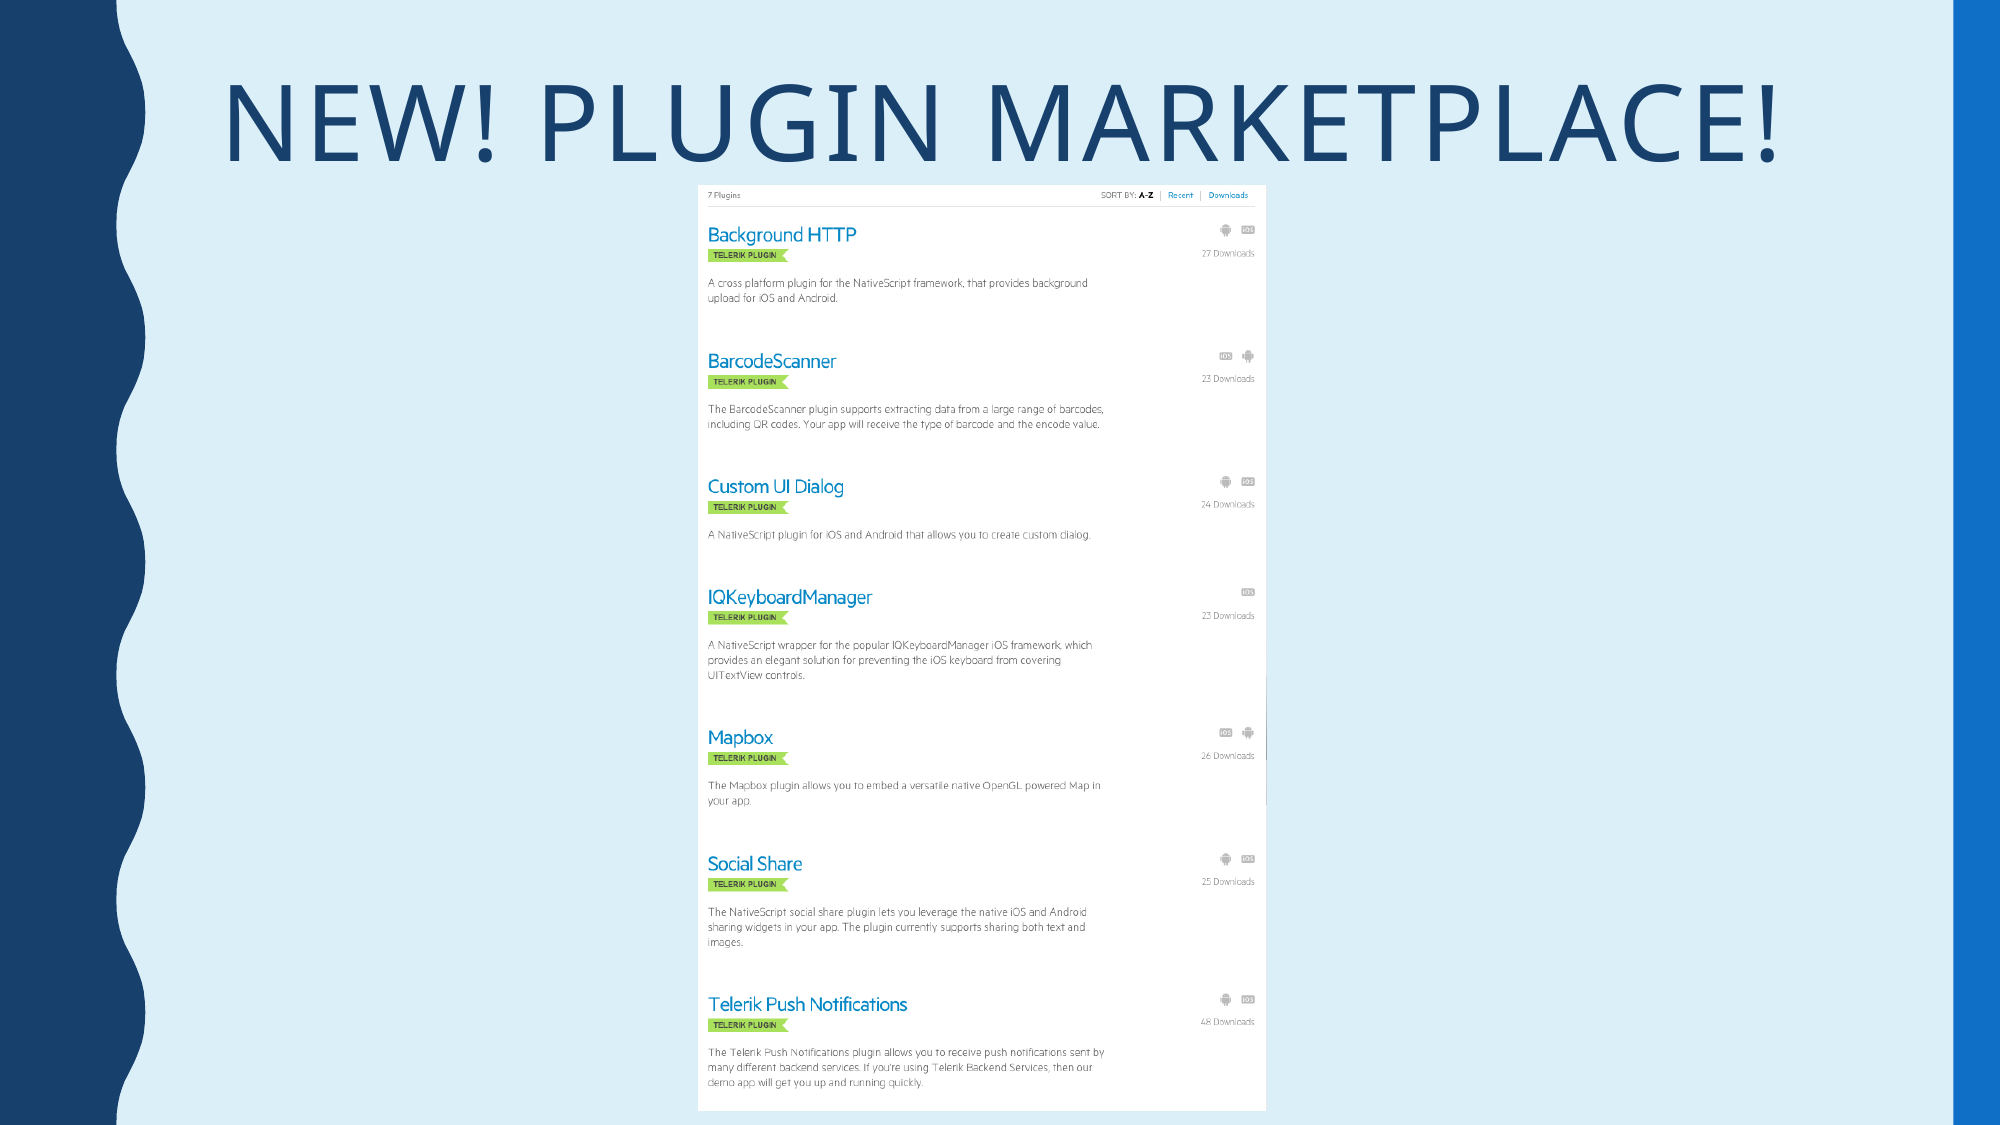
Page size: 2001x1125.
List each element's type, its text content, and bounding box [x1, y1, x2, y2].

title New! Plugin marketplace! [205, 62, 1875, 308]
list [698, 185, 1266, 1111]
